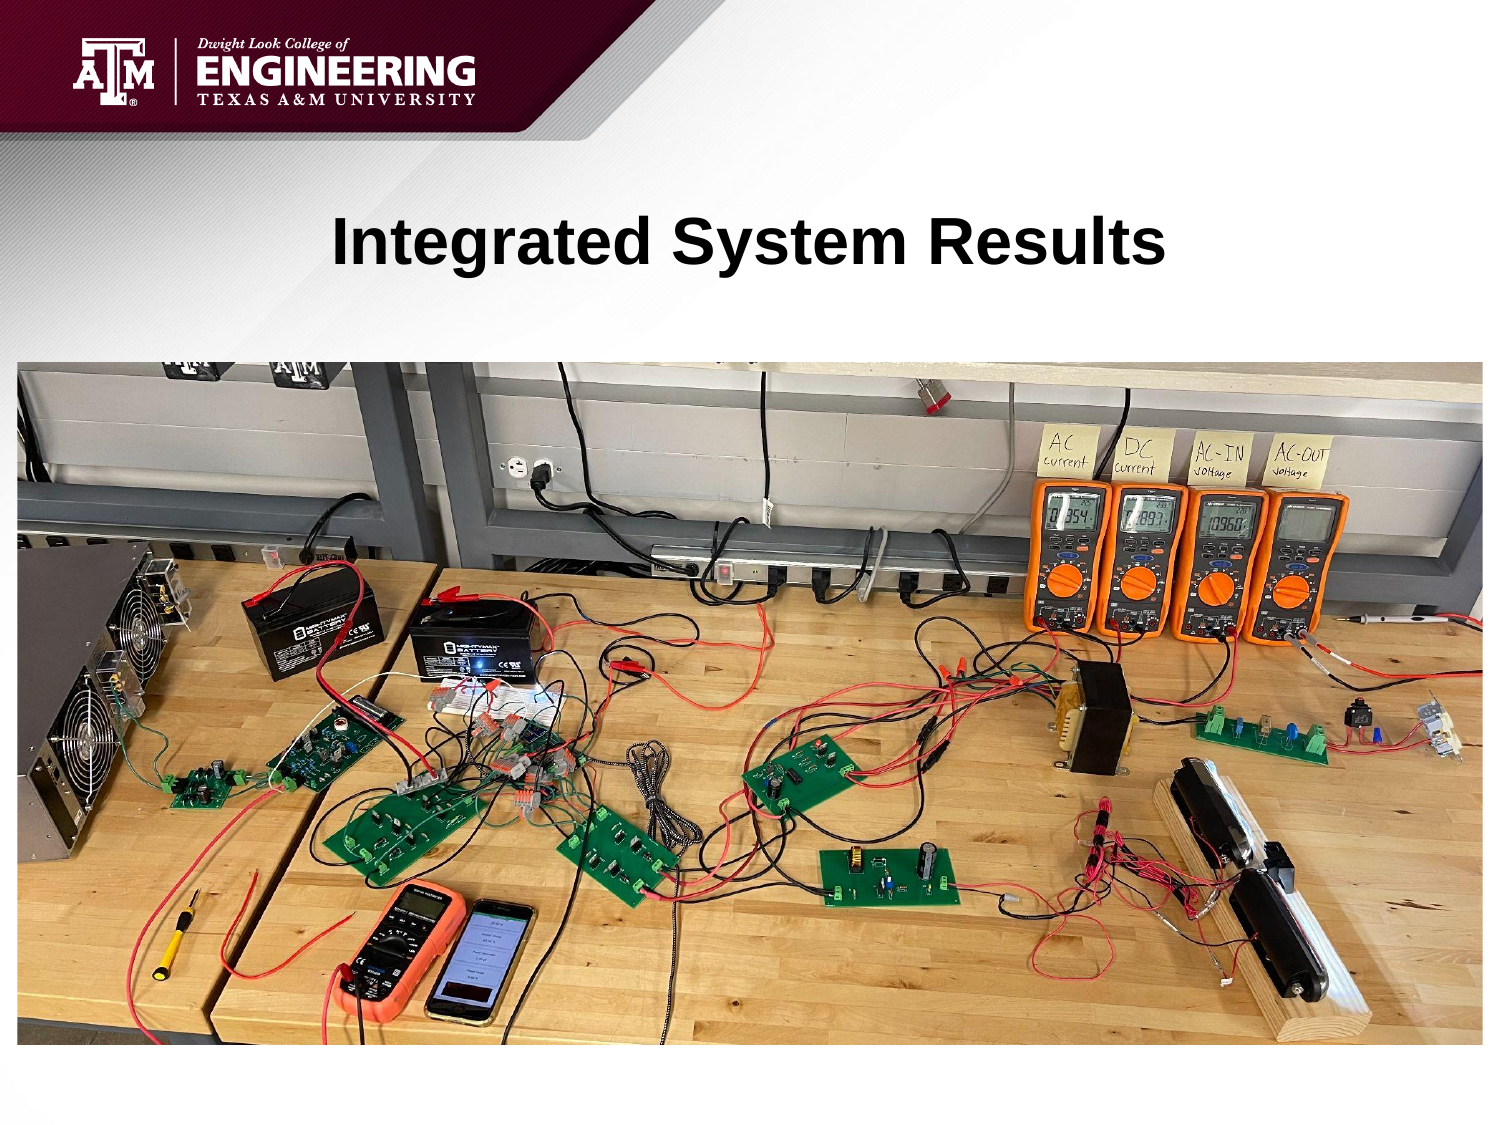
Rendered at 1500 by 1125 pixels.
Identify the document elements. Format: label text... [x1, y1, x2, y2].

picture [0, 0, 1500, 1125]
title Integrated System Results [75, 172, 1425, 304]
